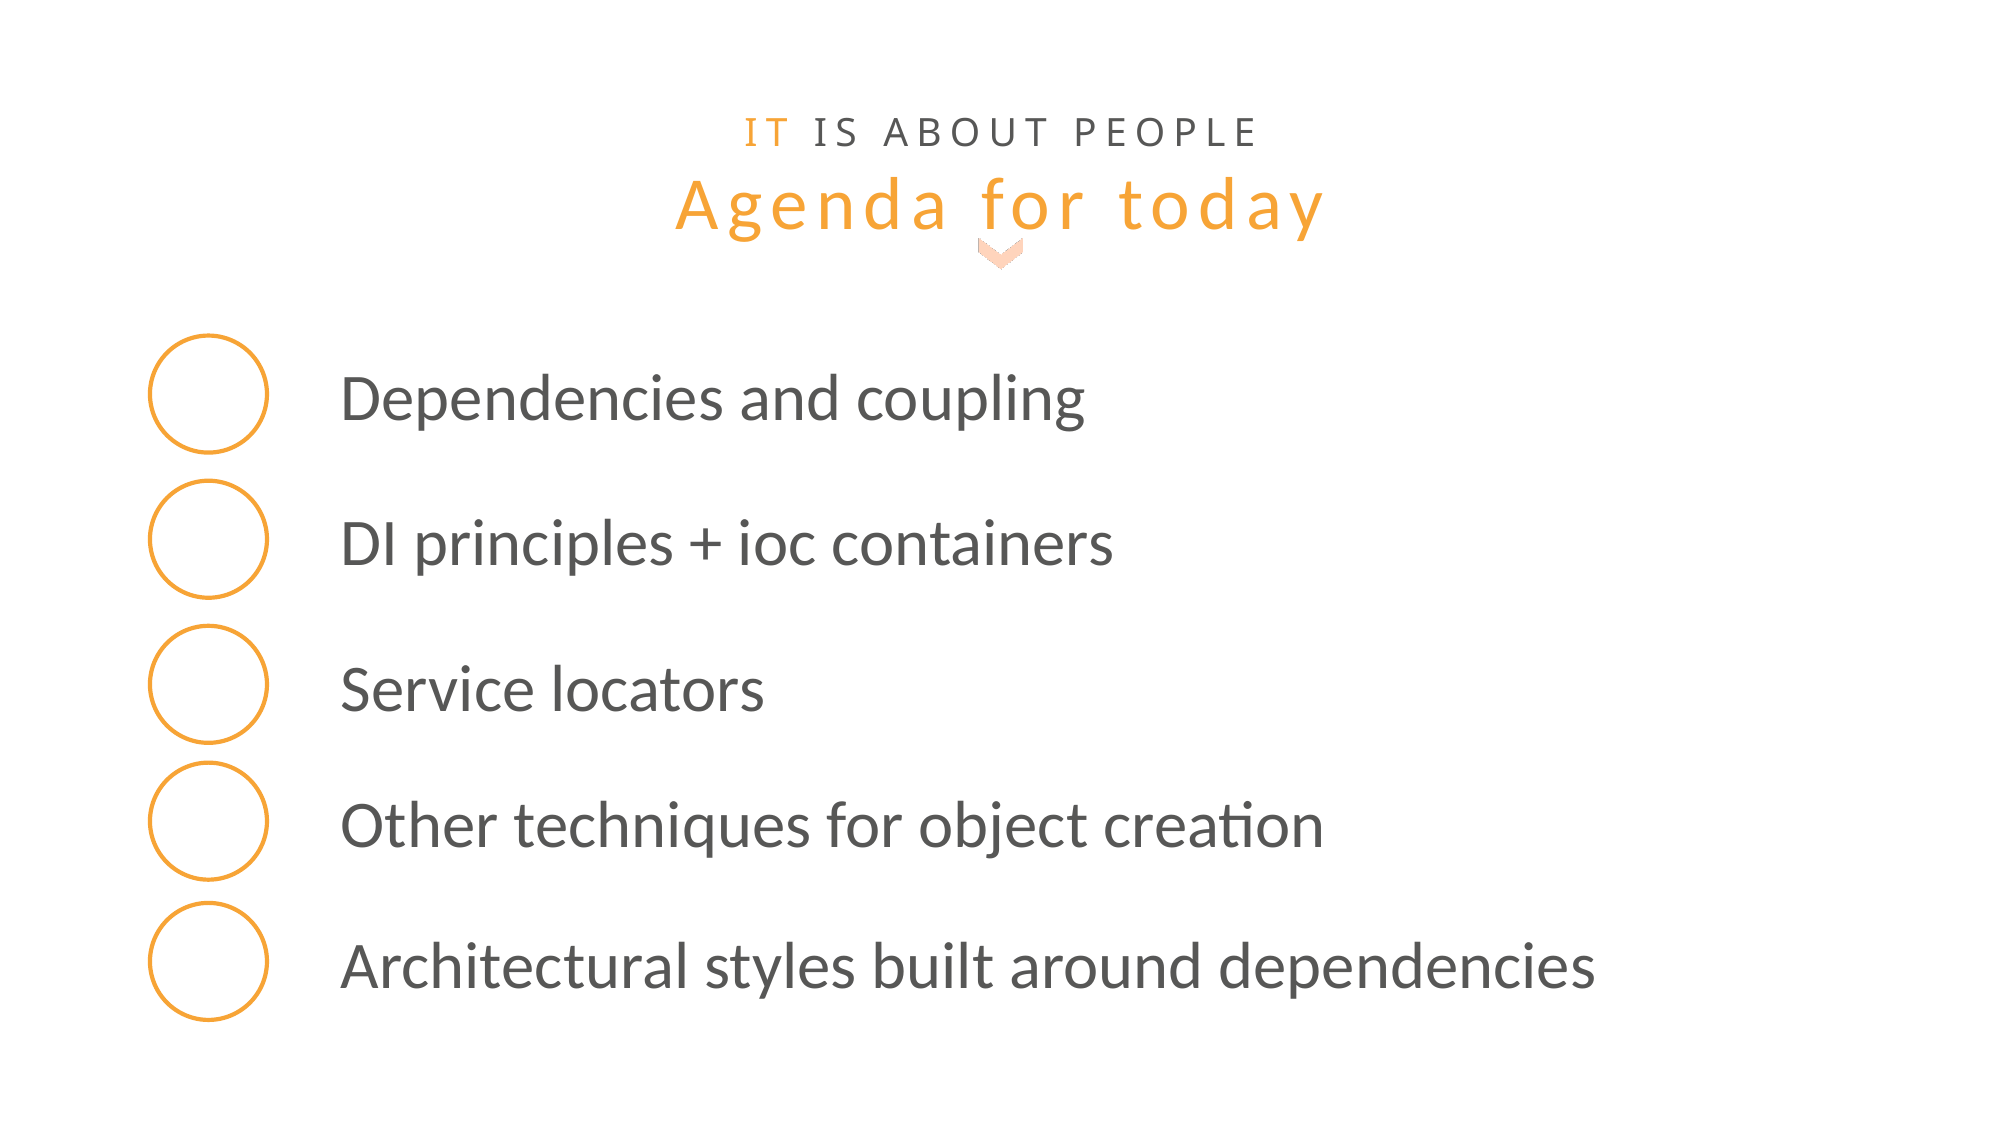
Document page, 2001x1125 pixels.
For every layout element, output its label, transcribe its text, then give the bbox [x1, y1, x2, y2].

list Other techniques for object creation [325, 798, 1726, 844]
list Service locators [325, 662, 1726, 707]
list Architectural styles built around dependencies [325, 939, 1726, 984]
list Dependencies and coupling [325, 371, 1726, 417]
title Agenda for today [281, 141, 1719, 258]
list DI principles + ioc containers [325, 516, 1726, 562]
